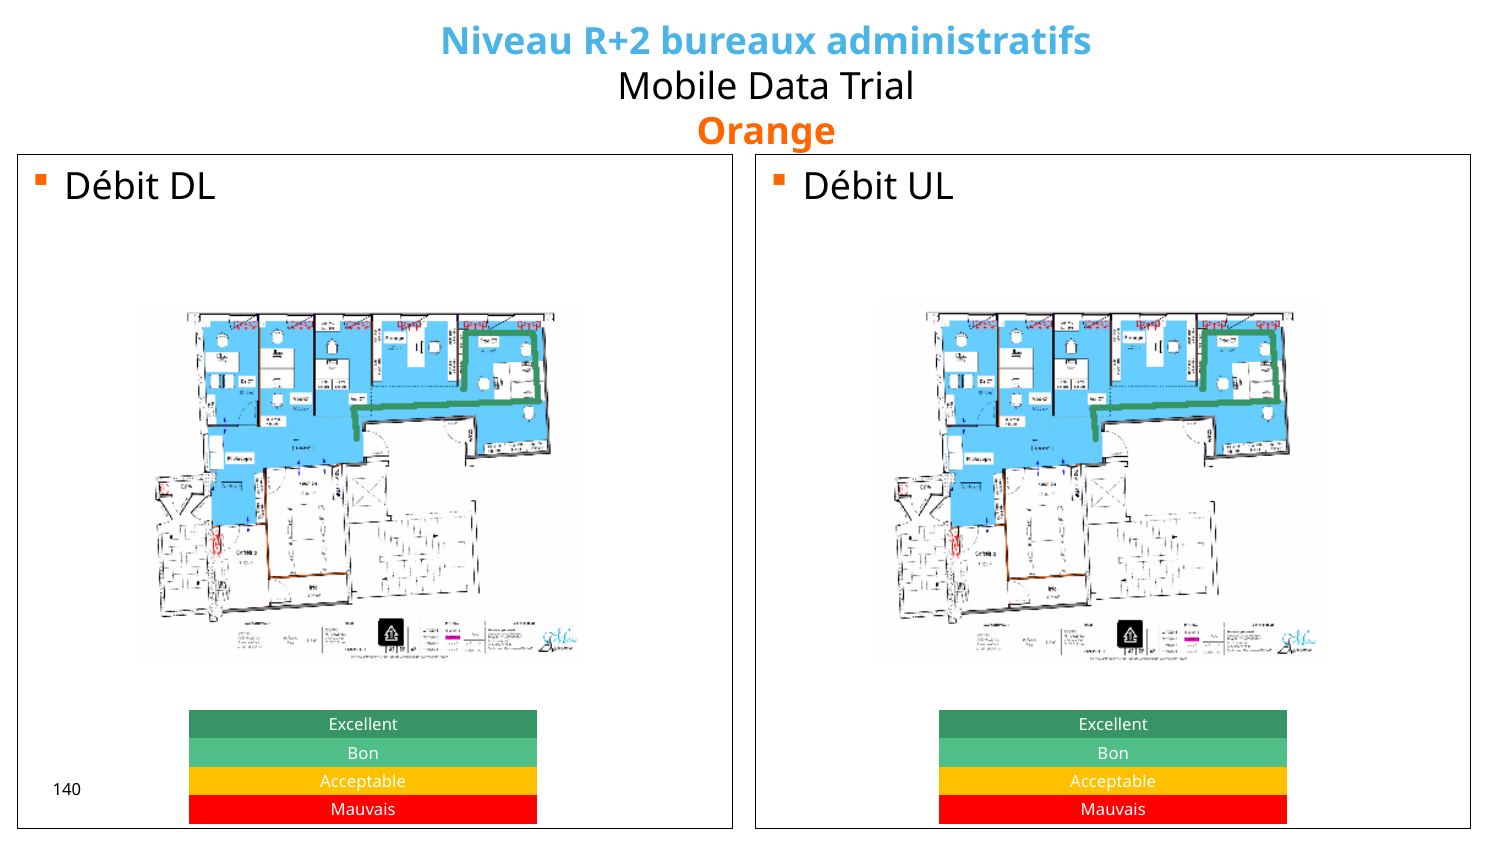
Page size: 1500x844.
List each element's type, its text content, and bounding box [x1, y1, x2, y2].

table_header Excellent [189, 710, 537, 738]
table_cell Acceptable [939, 767, 1287, 795]
text_box [732, 293, 756, 551]
table_cell Mauvais [939, 795, 1287, 824]
text_box Niveau R+2 bureaux administratifs Mobile Data Trial Orange [187, 9, 1346, 125]
table_cell Mauvais [189, 795, 537, 824]
text_box Débit DL [17, 551, 733, 829]
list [22, 259, 727, 667]
table_cell Bon [189, 738, 537, 767]
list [761, 257, 1466, 669]
table_header Excellent [939, 710, 1287, 738]
text_box Débit UL [755, 154, 1471, 829]
table_cell Acceptable [189, 767, 537, 795]
text_box Débit DL [17, 154, 733, 293]
table_cell Bon [939, 738, 1287, 767]
